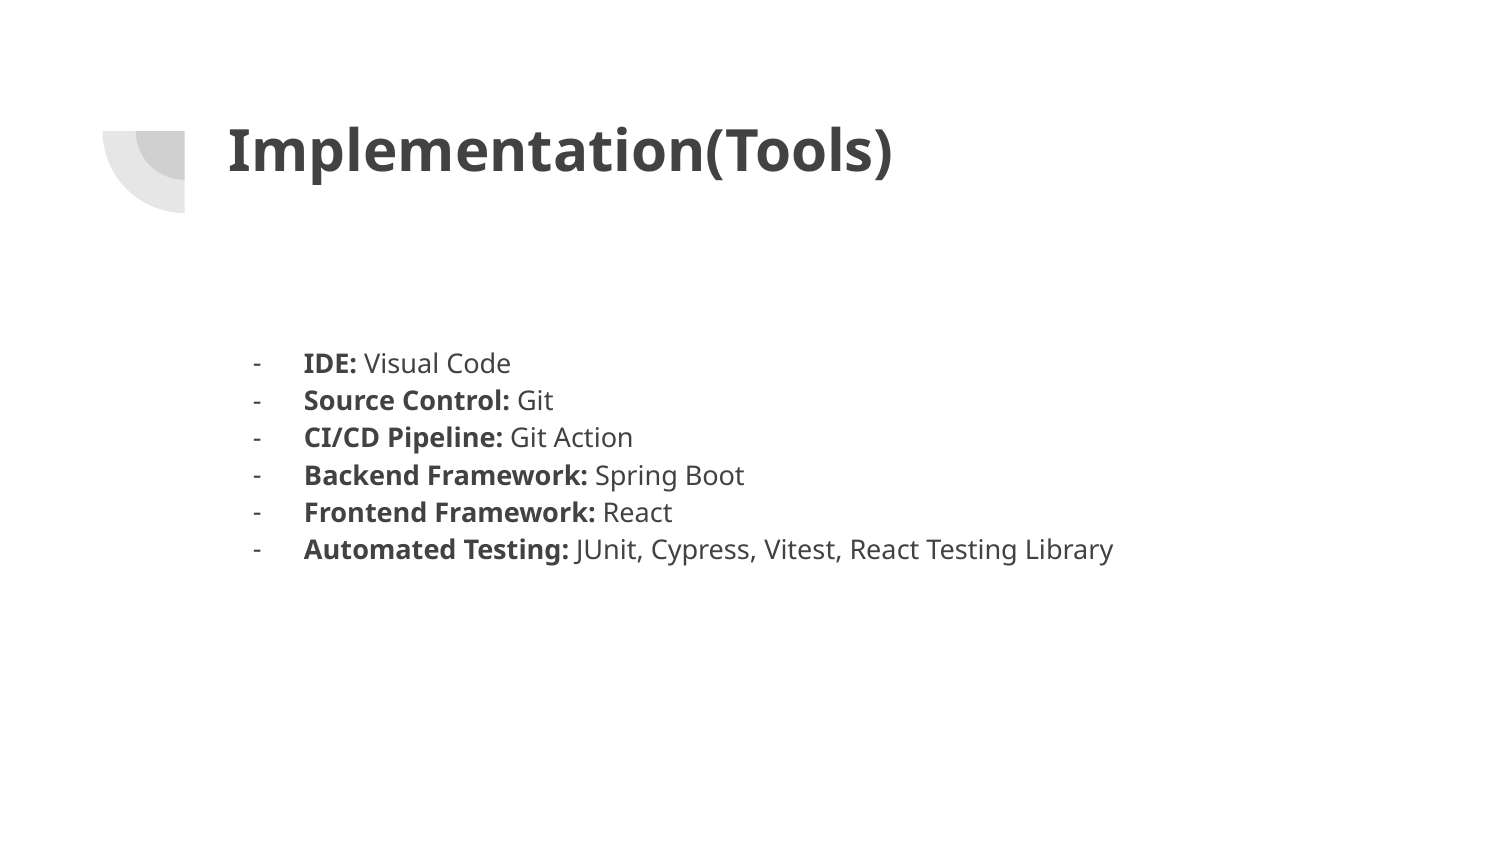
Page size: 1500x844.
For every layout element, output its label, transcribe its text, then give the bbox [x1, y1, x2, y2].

list IDE: Visual Code Source Control: Git CI/CD Pipeline: Git Action Backend Framework: Spring Boot Frontend Framework: React Automated Testing: JUnit, Cypress, Vitest, React Testing Library [213, 326, 1368, 744]
title Implementation(Tools) [213, 98, 1368, 263]
